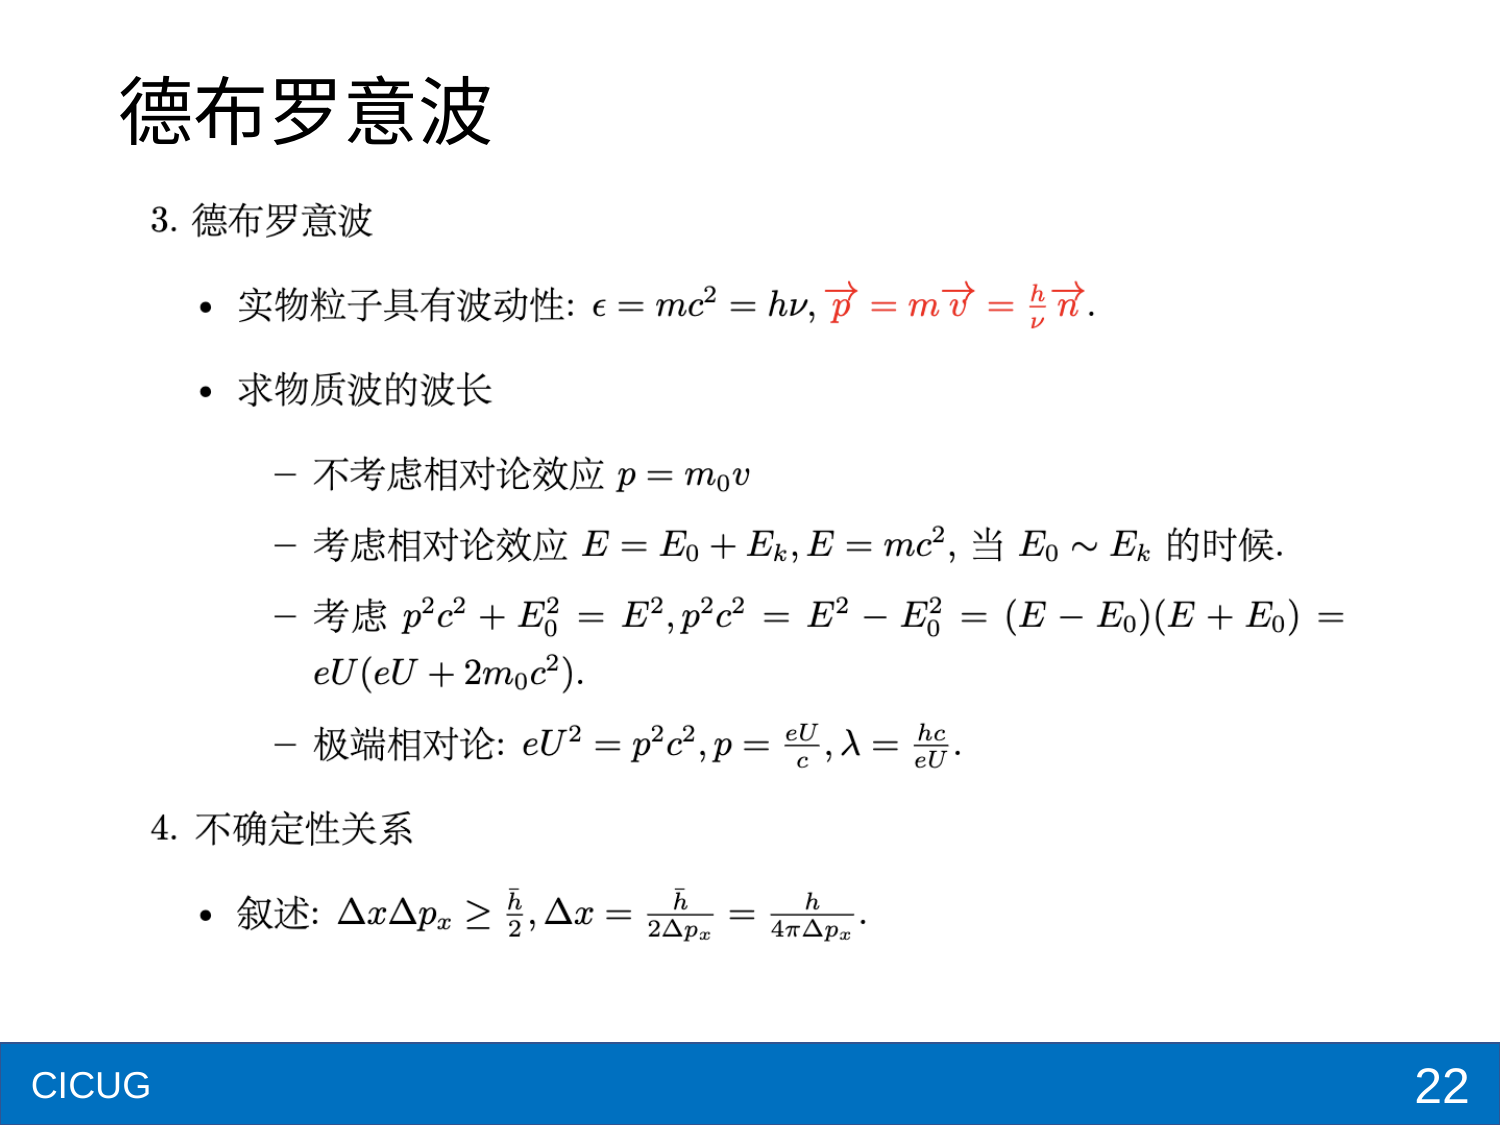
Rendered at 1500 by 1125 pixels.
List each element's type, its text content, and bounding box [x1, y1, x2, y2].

slide_number 22 [1147, 1054, 1485, 1114]
picture [114, 174, 1384, 971]
title 德布罗意波 [103, 59, 1397, 171]
